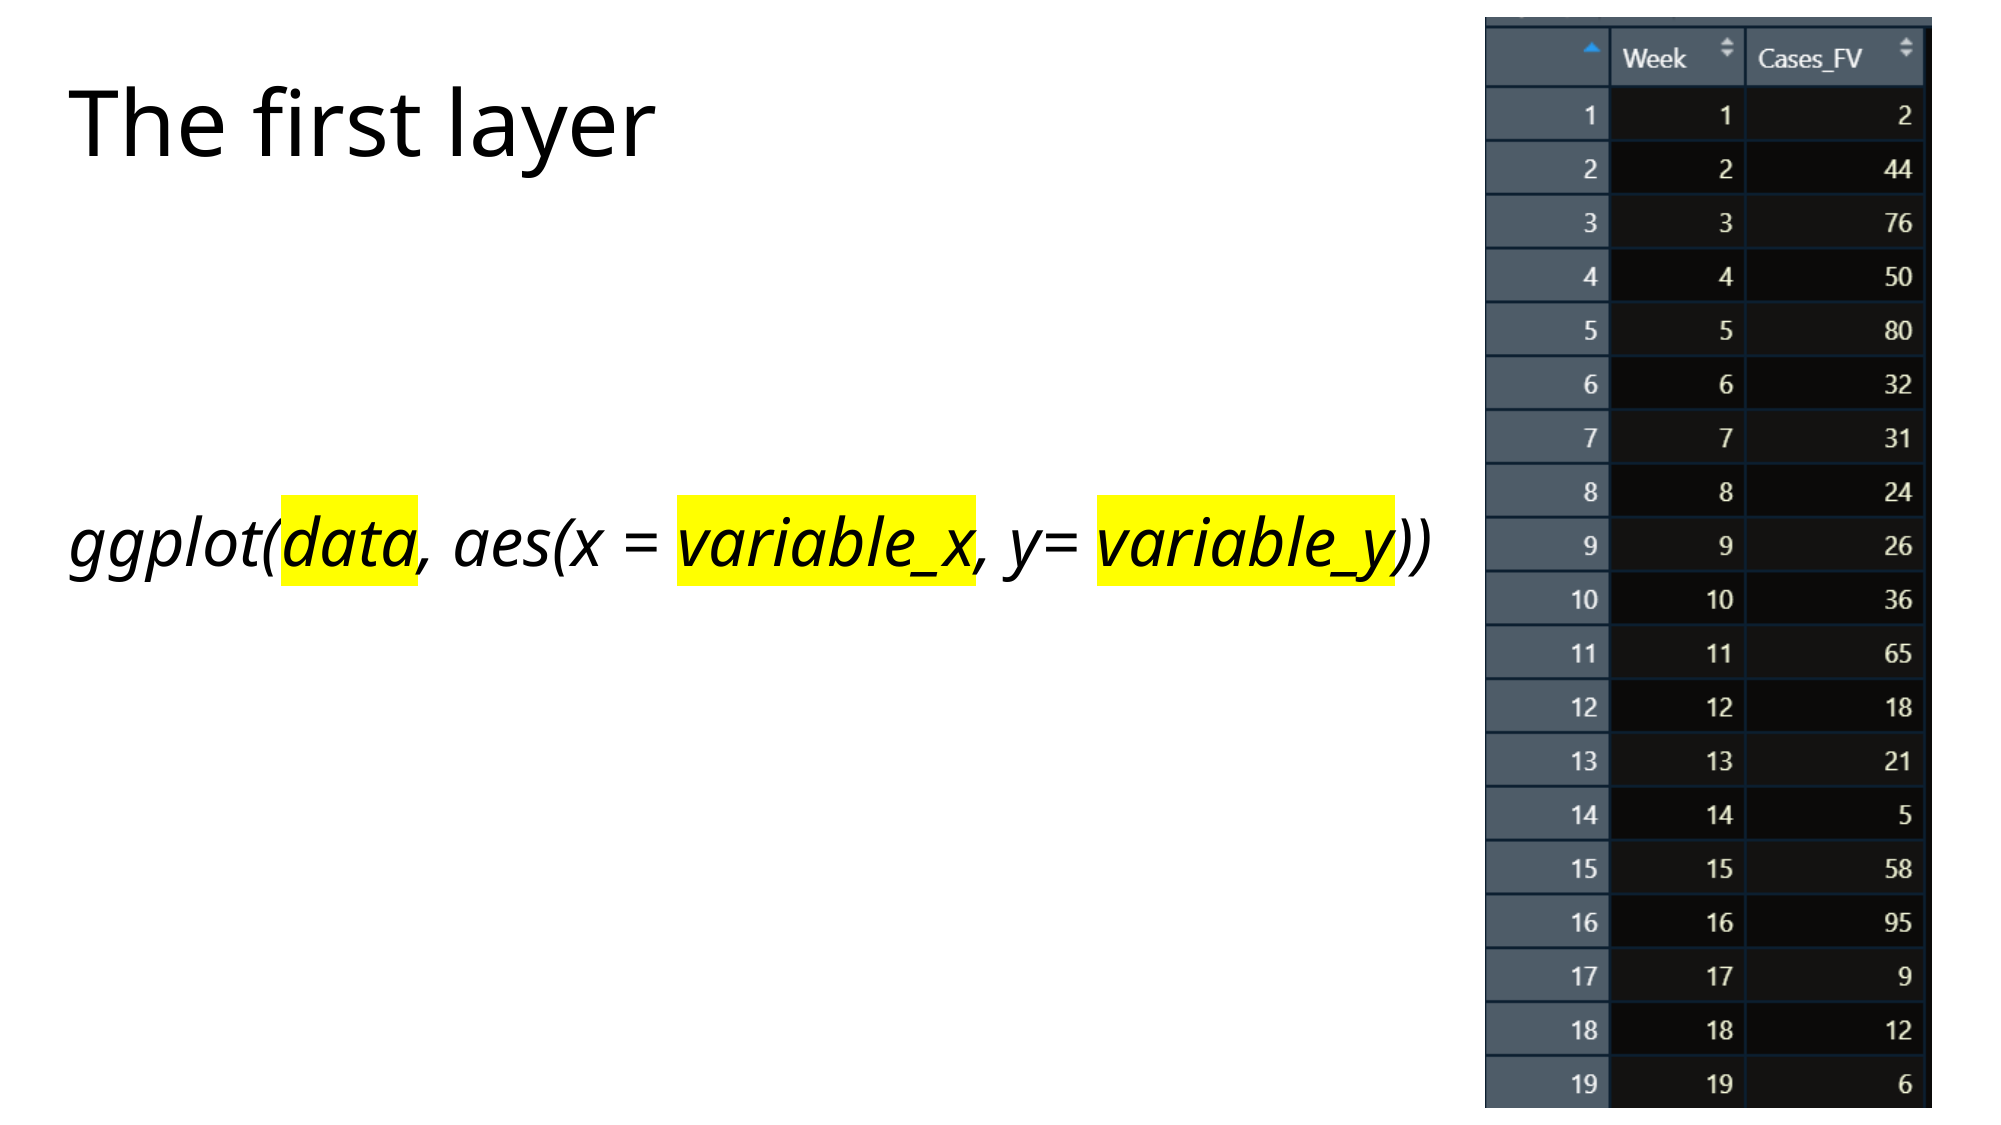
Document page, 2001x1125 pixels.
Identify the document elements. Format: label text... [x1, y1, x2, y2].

picture [1485, 17, 1932, 1109]
title The first layer [54, 17, 1485, 236]
list ggplot(data, aes(x = variable_x, y= variable_y)) [54, 501, 1779, 1125]
